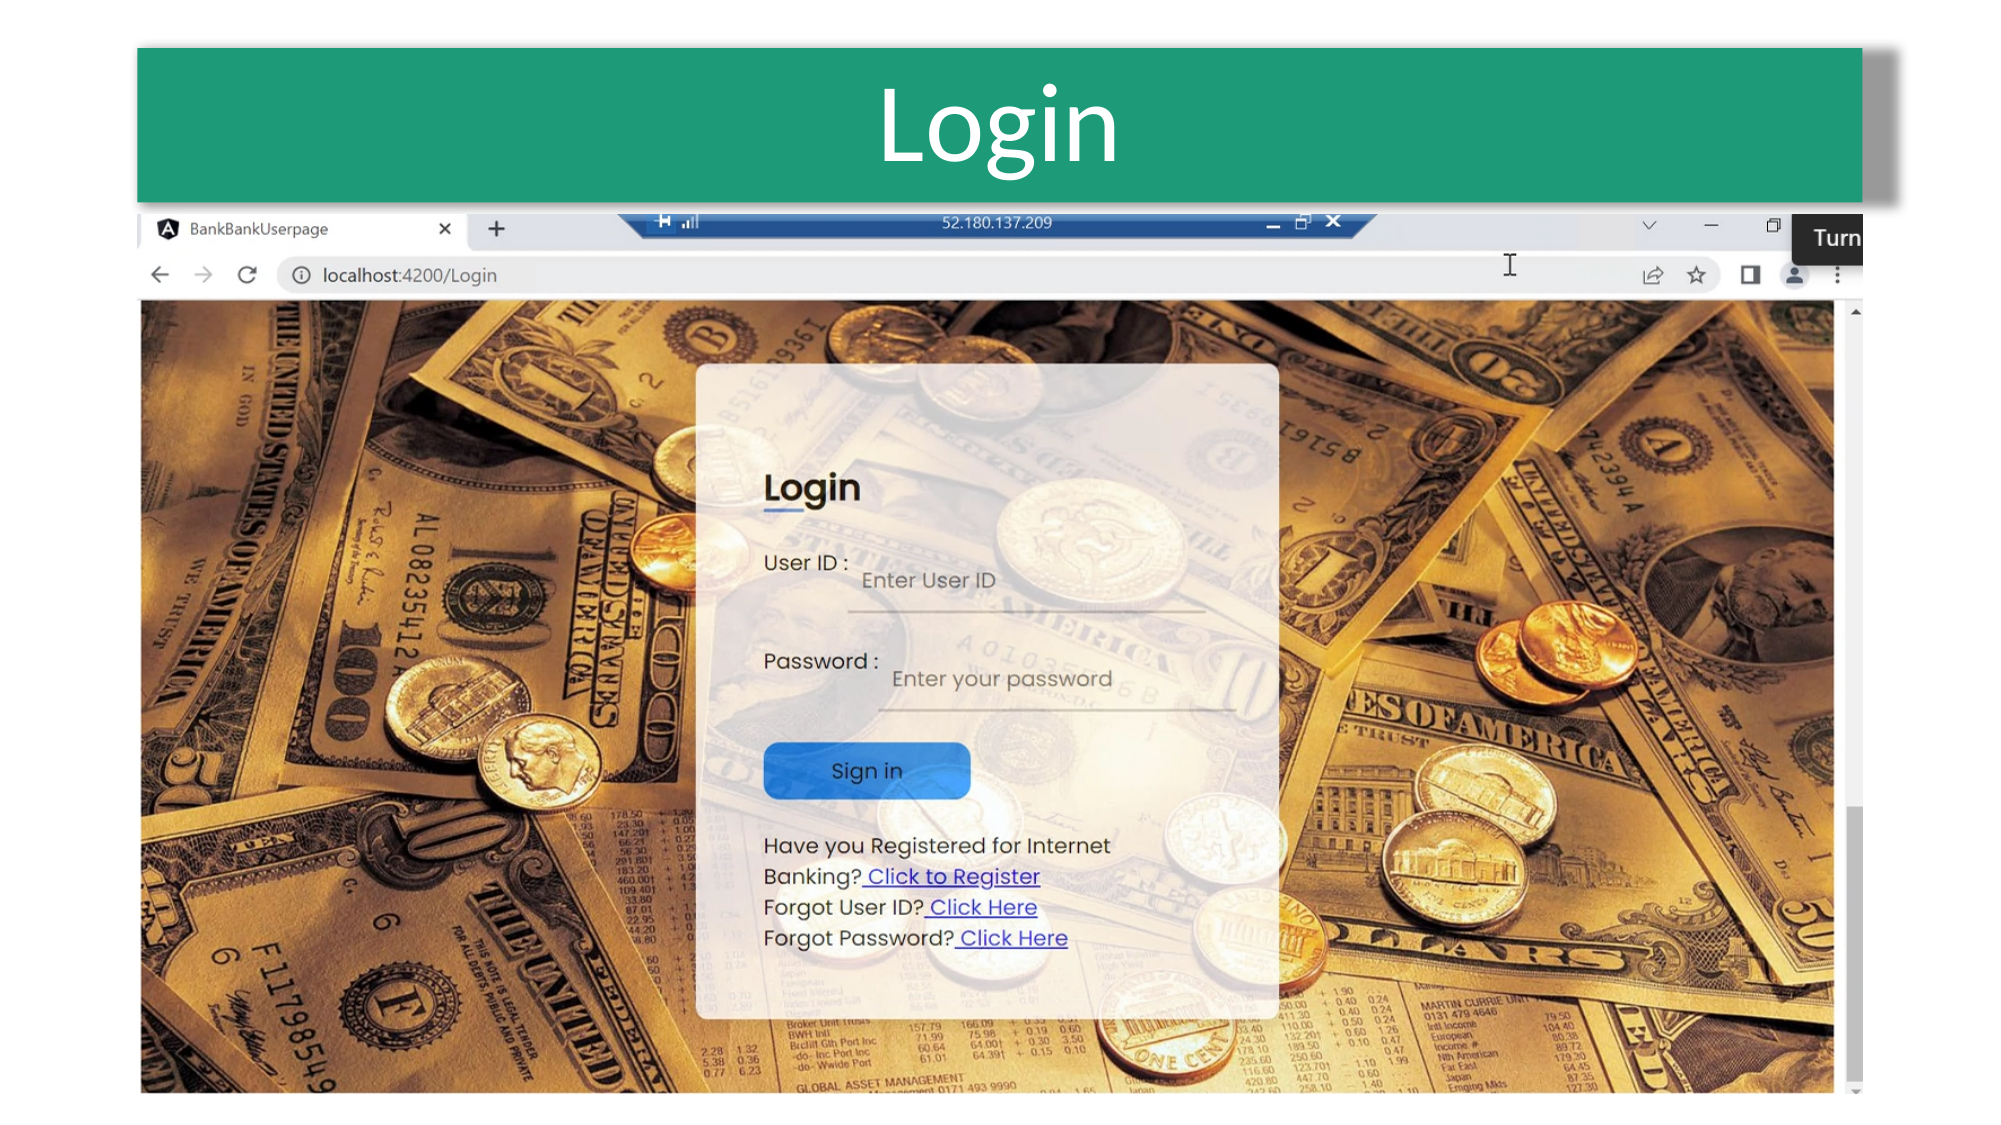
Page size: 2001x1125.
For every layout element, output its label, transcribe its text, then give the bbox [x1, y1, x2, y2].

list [137, 213, 1863, 1094]
title Login [137, 48, 1863, 203]
